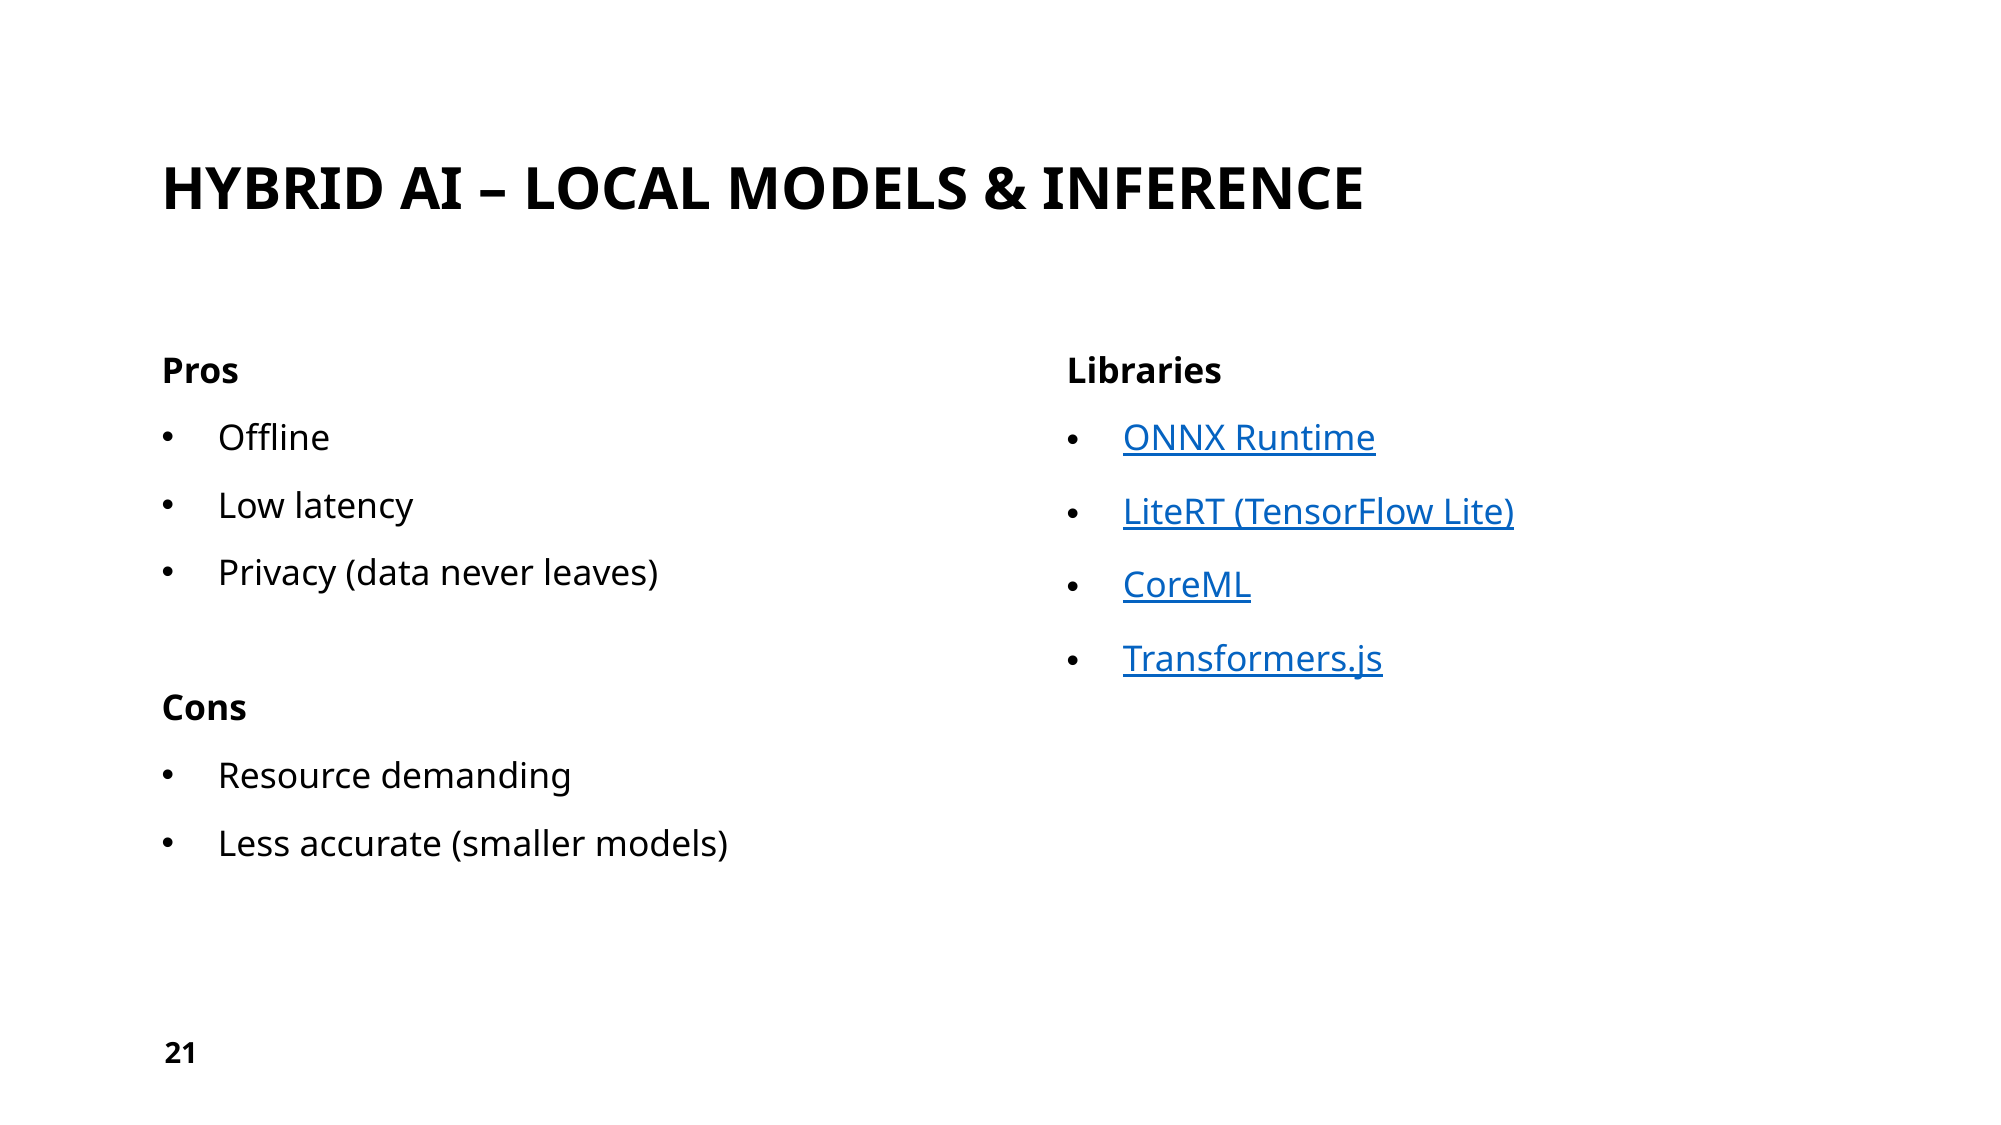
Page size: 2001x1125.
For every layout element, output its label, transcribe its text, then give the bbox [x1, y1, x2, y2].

slide_number 21 [149, 1024, 588, 1085]
list Pros Offline Low latency Privacy (data never leaves) Cons Resource demanding Less accurate (smaller models) [146, 340, 949, 946]
list Libraries ONNX Runtime LiteRT (TensorFlow Lite) CoreML Transformers.js [1051, 340, 1854, 946]
title Hybrid AI – Local Models & Inference [146, 11, 1854, 230]
